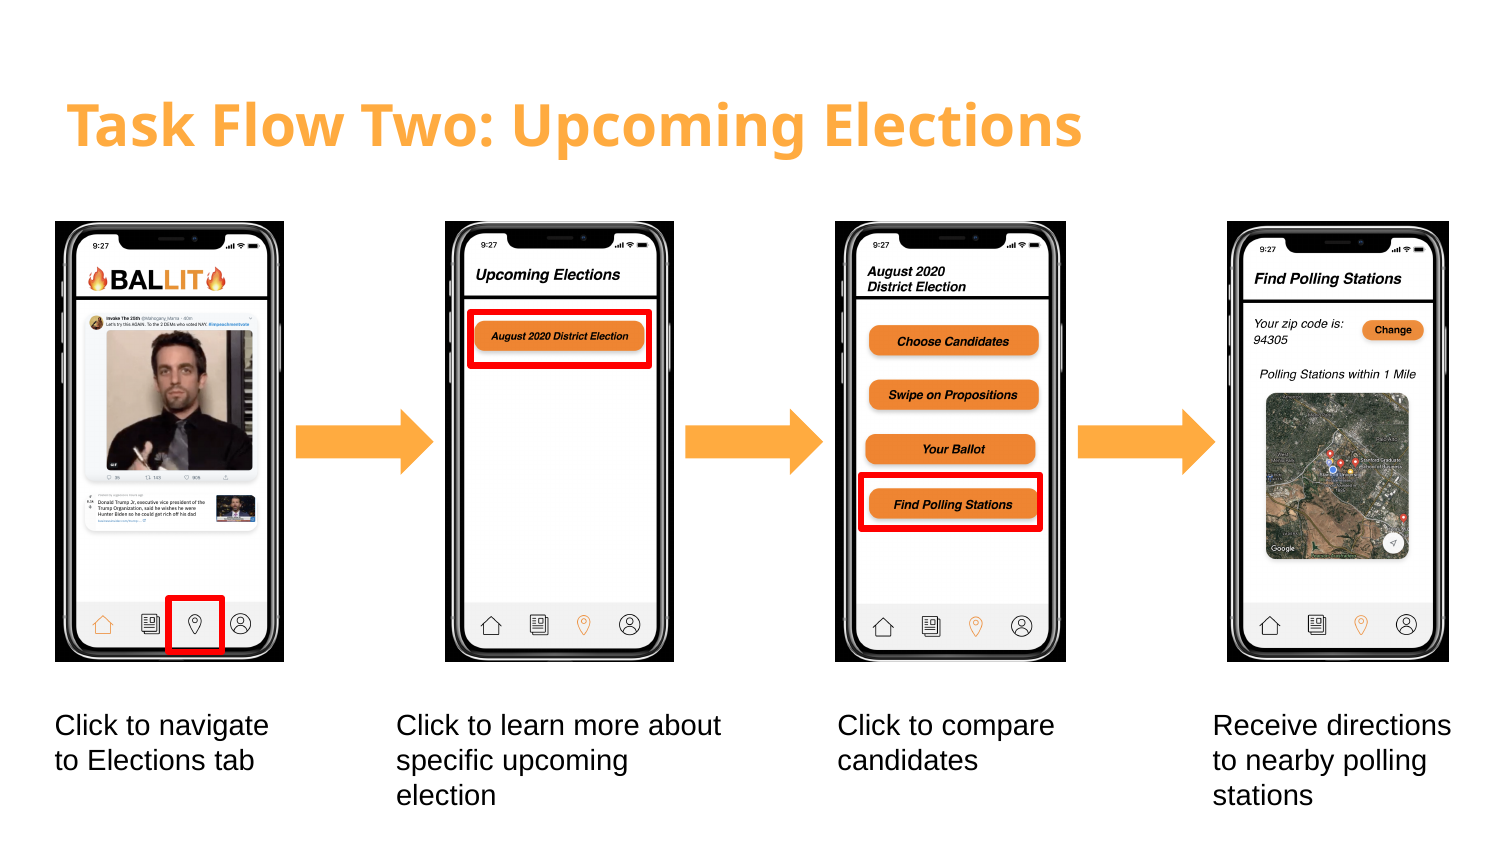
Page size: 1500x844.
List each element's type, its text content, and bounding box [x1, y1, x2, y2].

text_box Click to learn more about specific upcoming election [381, 691, 750, 806]
picture [1227, 221, 1450, 662]
text_box Receive directions to nearby polling stations [1197, 691, 1477, 806]
picture [445, 221, 674, 662]
text_box [1077, 408, 1216, 475]
picture [55, 221, 284, 662]
text_box [685, 408, 824, 475]
title Task Flow Two: Upcoming Elections [51, 72, 1449, 167]
picture [834, 221, 1066, 662]
text_box [295, 408, 434, 475]
text_box Click to navigate to Elections tab [39, 691, 296, 806]
text_box Click to compare candidates [822, 691, 1079, 806]
